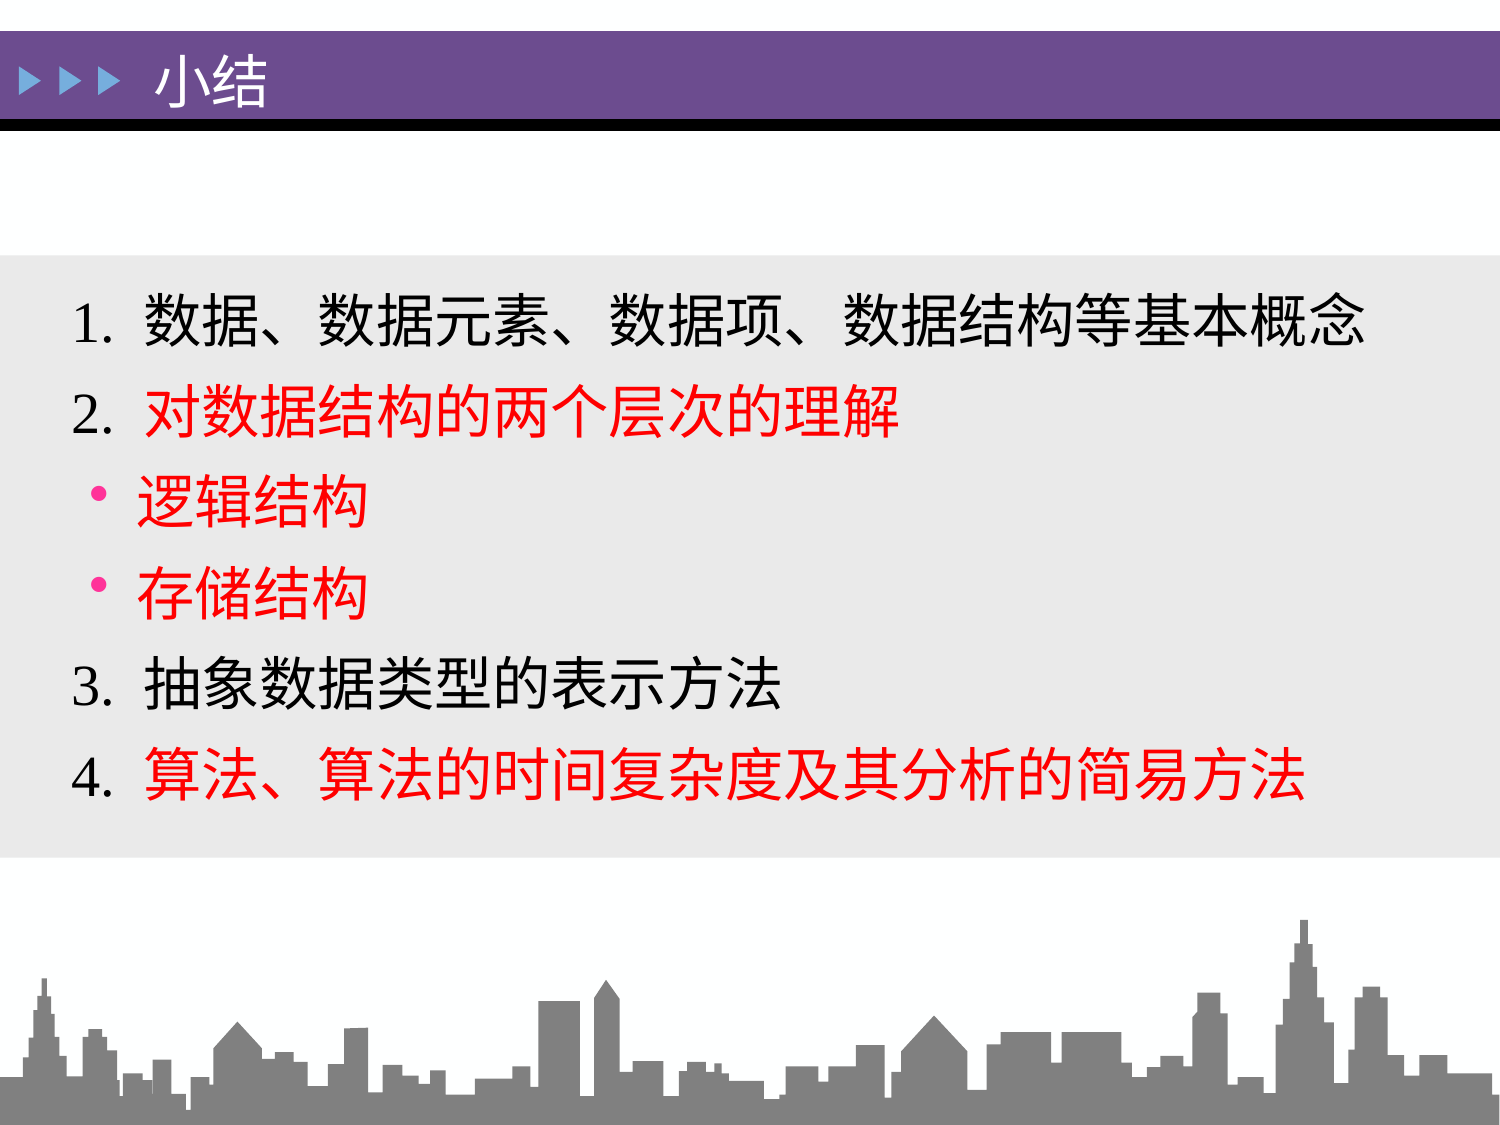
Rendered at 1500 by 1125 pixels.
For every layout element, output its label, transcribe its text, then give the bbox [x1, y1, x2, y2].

text_box 1. 数据、数据元素、数据项、数据结构等基本概念 2. 对数据结构的两个层次的理解 逻辑结构 存储结构 3. 抽象数据类型的表示方法 4. 算法、算法的时间复杂度及其分析的简易方法 [0, 255, 1500, 858]
text_box [0, 919, 1500, 1125]
title 小结 [138, 42, 1189, 118]
